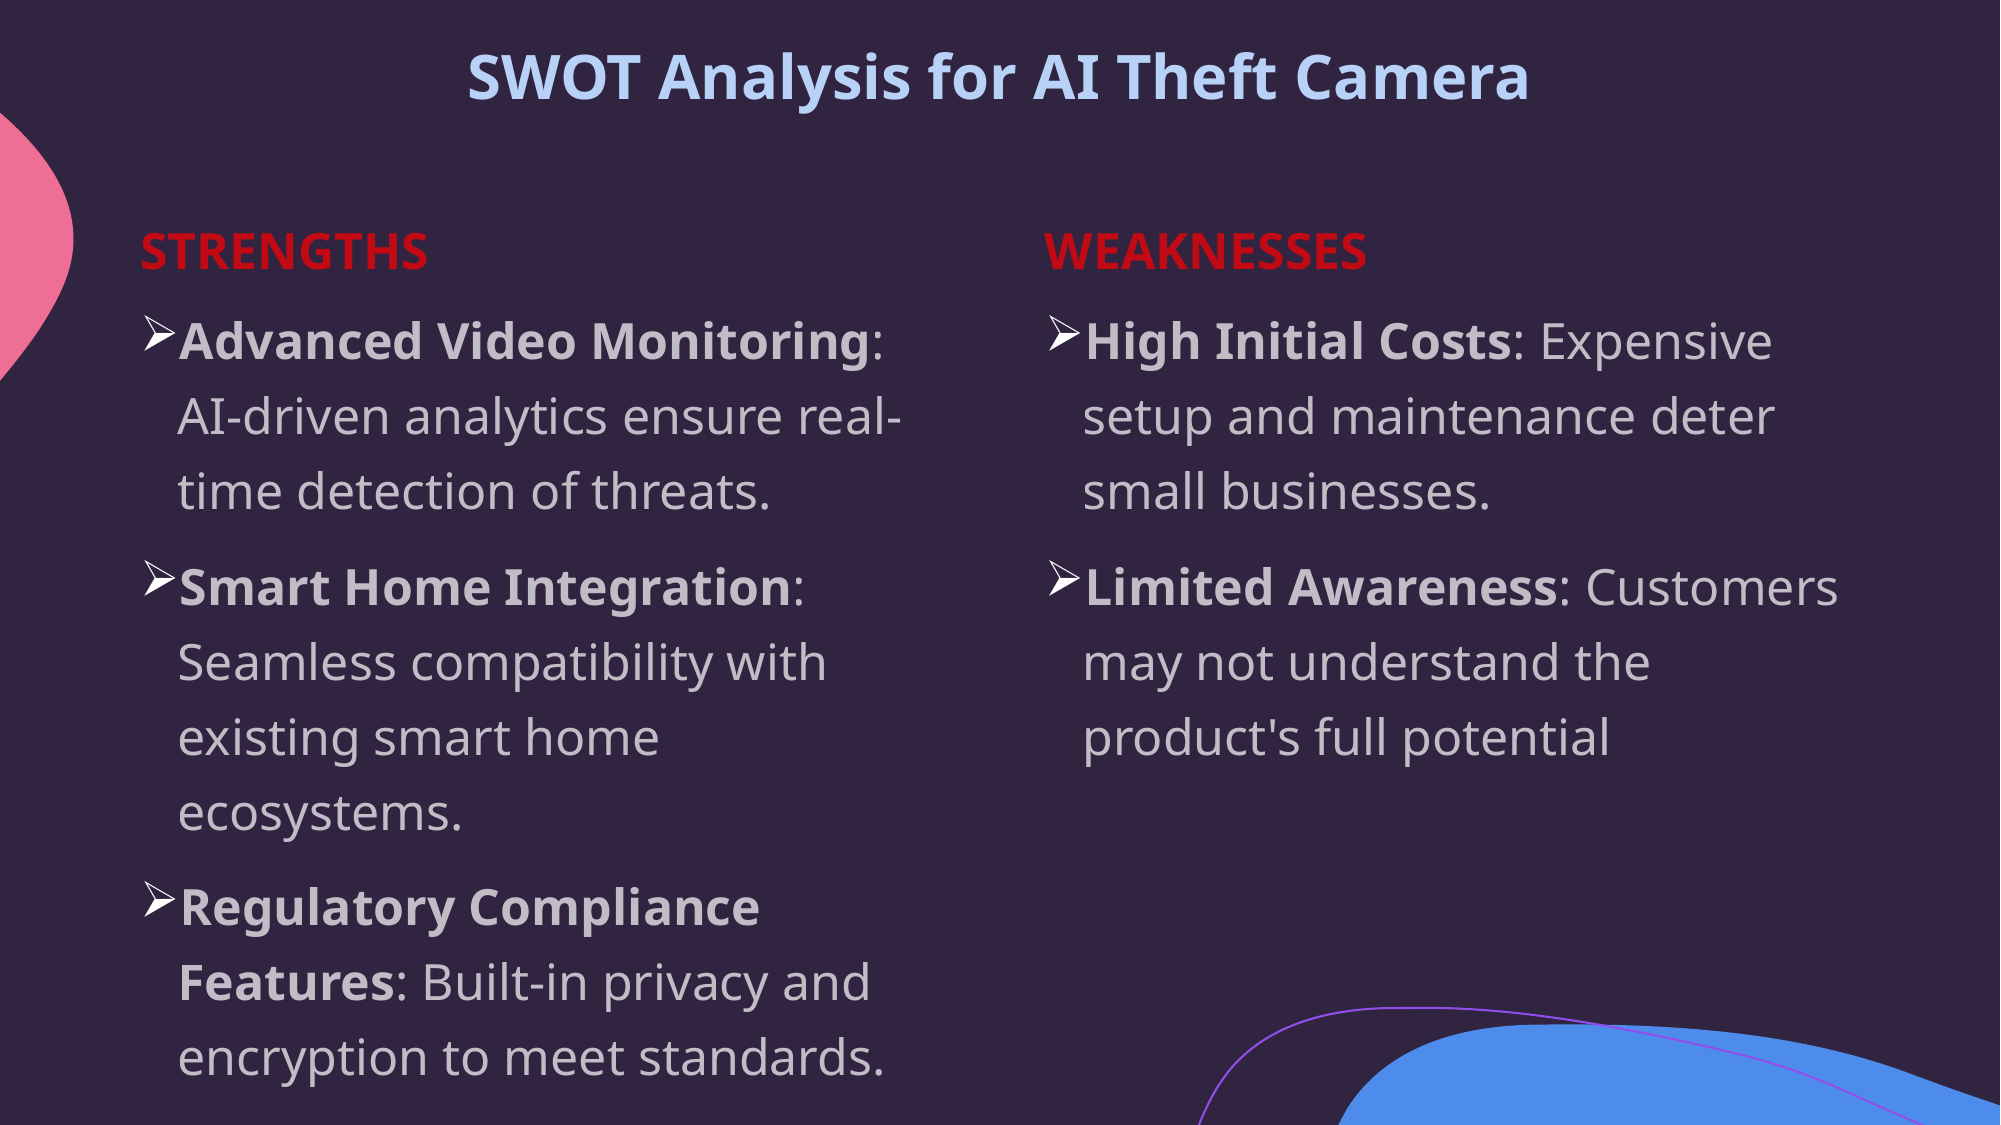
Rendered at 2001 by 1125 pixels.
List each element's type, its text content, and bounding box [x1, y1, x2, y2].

list High Initial Costs: Expensive setup and maintenance deter small businesses. Limited Awareness: Customers may not understand the product's full potential [1029, 286, 1875, 1000]
list STRENGTHS [125, 185, 970, 286]
title SWOT Analysis for AI Theft Camera [125, 38, 1875, 212]
list Advanced Video Monitoring: AI-driven analytics ensure real-time detection of threats. Smart Home Integration: Seamless compatibility with existing smart home ecosystems. Regulatory Compliance Features: Built-in privacy and encryption to meet standards. [125, 286, 970, 1000]
list WEAKNESSES [1029, 185, 1875, 286]
